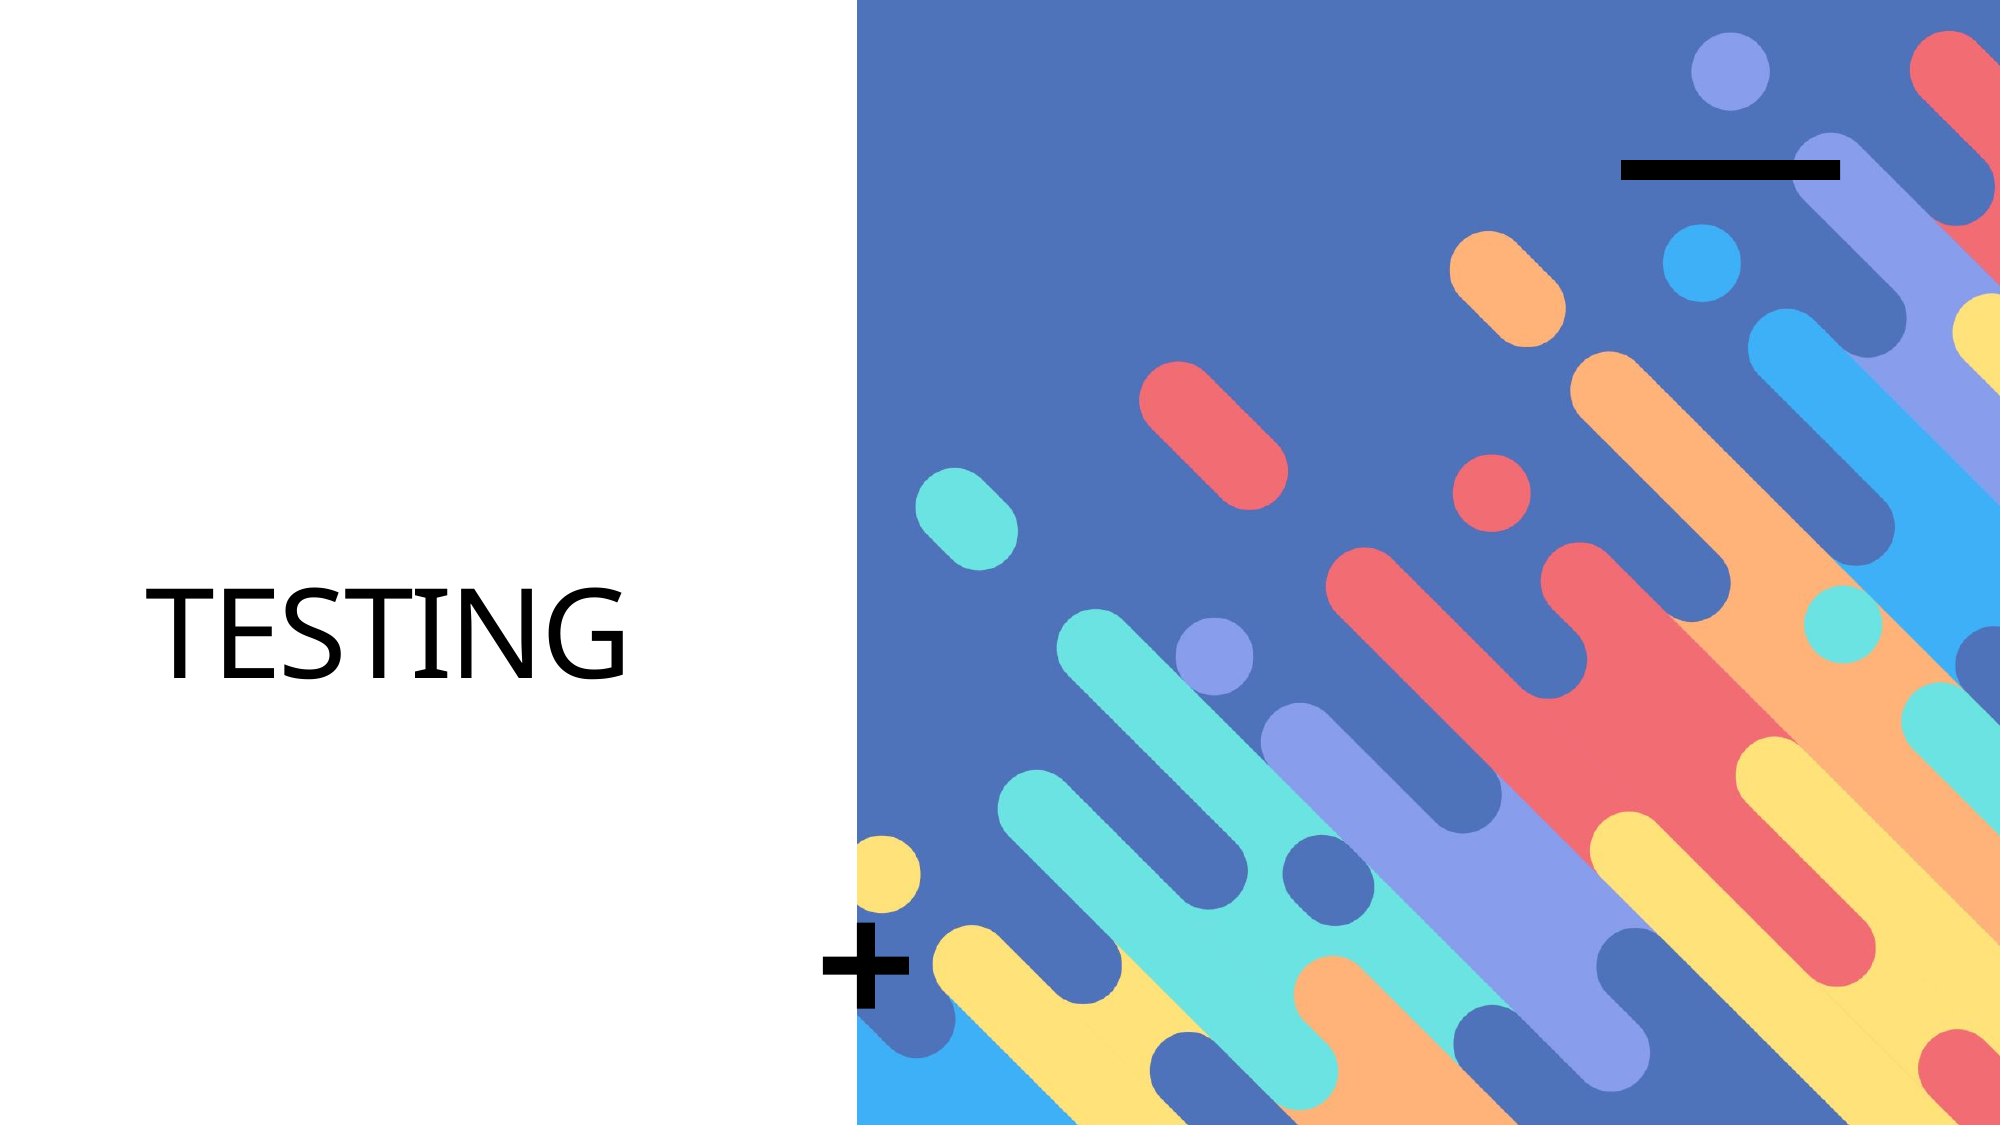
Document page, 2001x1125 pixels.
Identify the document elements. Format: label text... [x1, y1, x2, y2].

title TESTING [130, 266, 768, 714]
text_box [0, 0, 856, 1125]
picture [856, 0, 2000, 1125]
text_box [822, 956, 856, 976]
